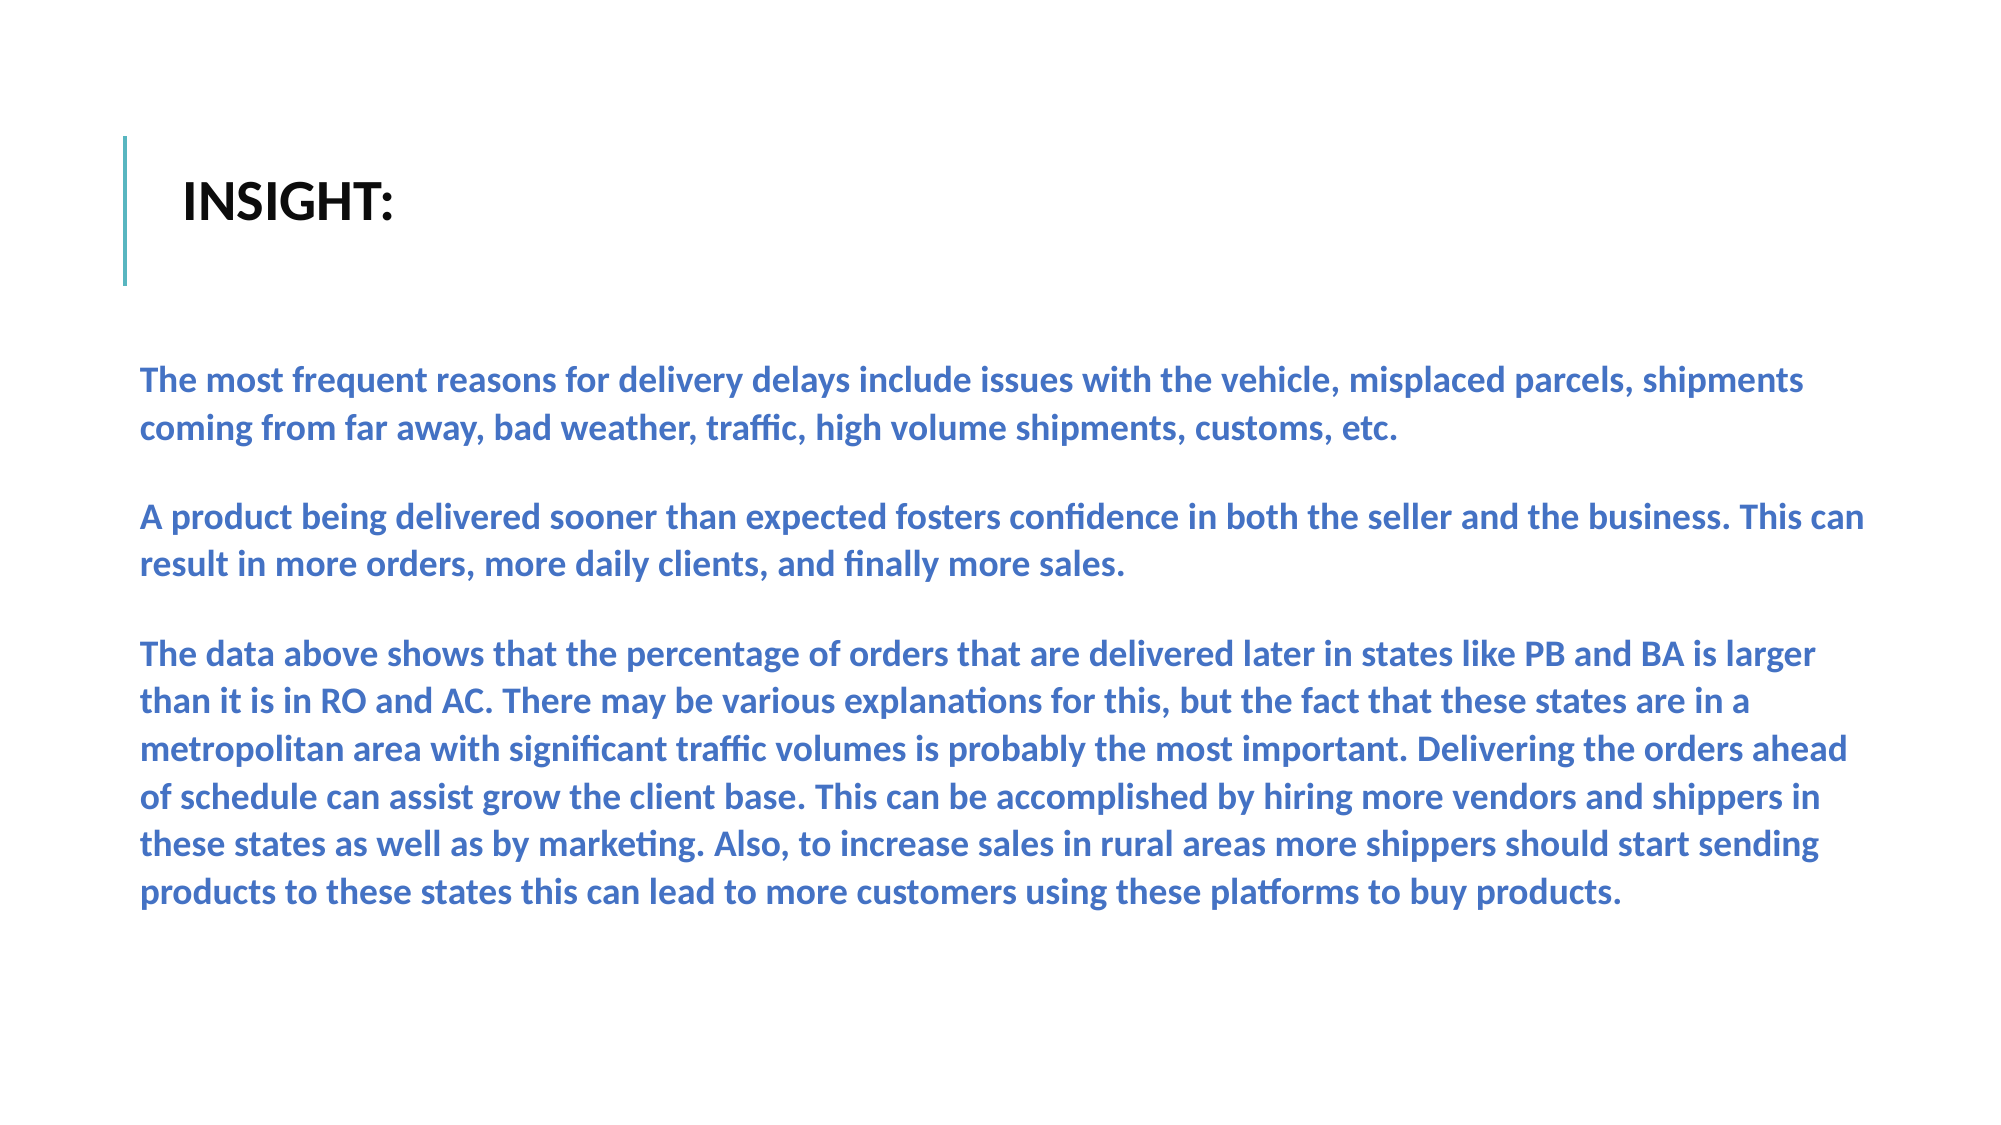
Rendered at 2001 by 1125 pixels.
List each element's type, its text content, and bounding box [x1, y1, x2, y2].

list The most frequent reasons for delivery delays include issues with the vehicle, misplaced parcels, shipments coming from far away, bad weather, traffic, high volume shipments, customs, etc. A product being delivered sooner than expected fosters confidence in both the seller and the business. This can result in more orders, more daily clients, and finally more sales. The data above shows that the percentage of orders that are delivered later in states like PB and BA is larger than it is in RO and AC. There may be various explanations for this, but the fact that these states are in a metropolitan area with significant traffic volumes is probably the most important. Delivering the orders ahead of schedule can assist grow the client base. This can be accomplished by hiring more vendors and shippers in these states as well as by marketing. Also, to increase sales in rural areas more shippers should start sending products to these states this can lead to more customers using these platforms to buy products. [57, 344, 1881, 1005]
title INSIGHT: [168, 163, 1763, 243]
